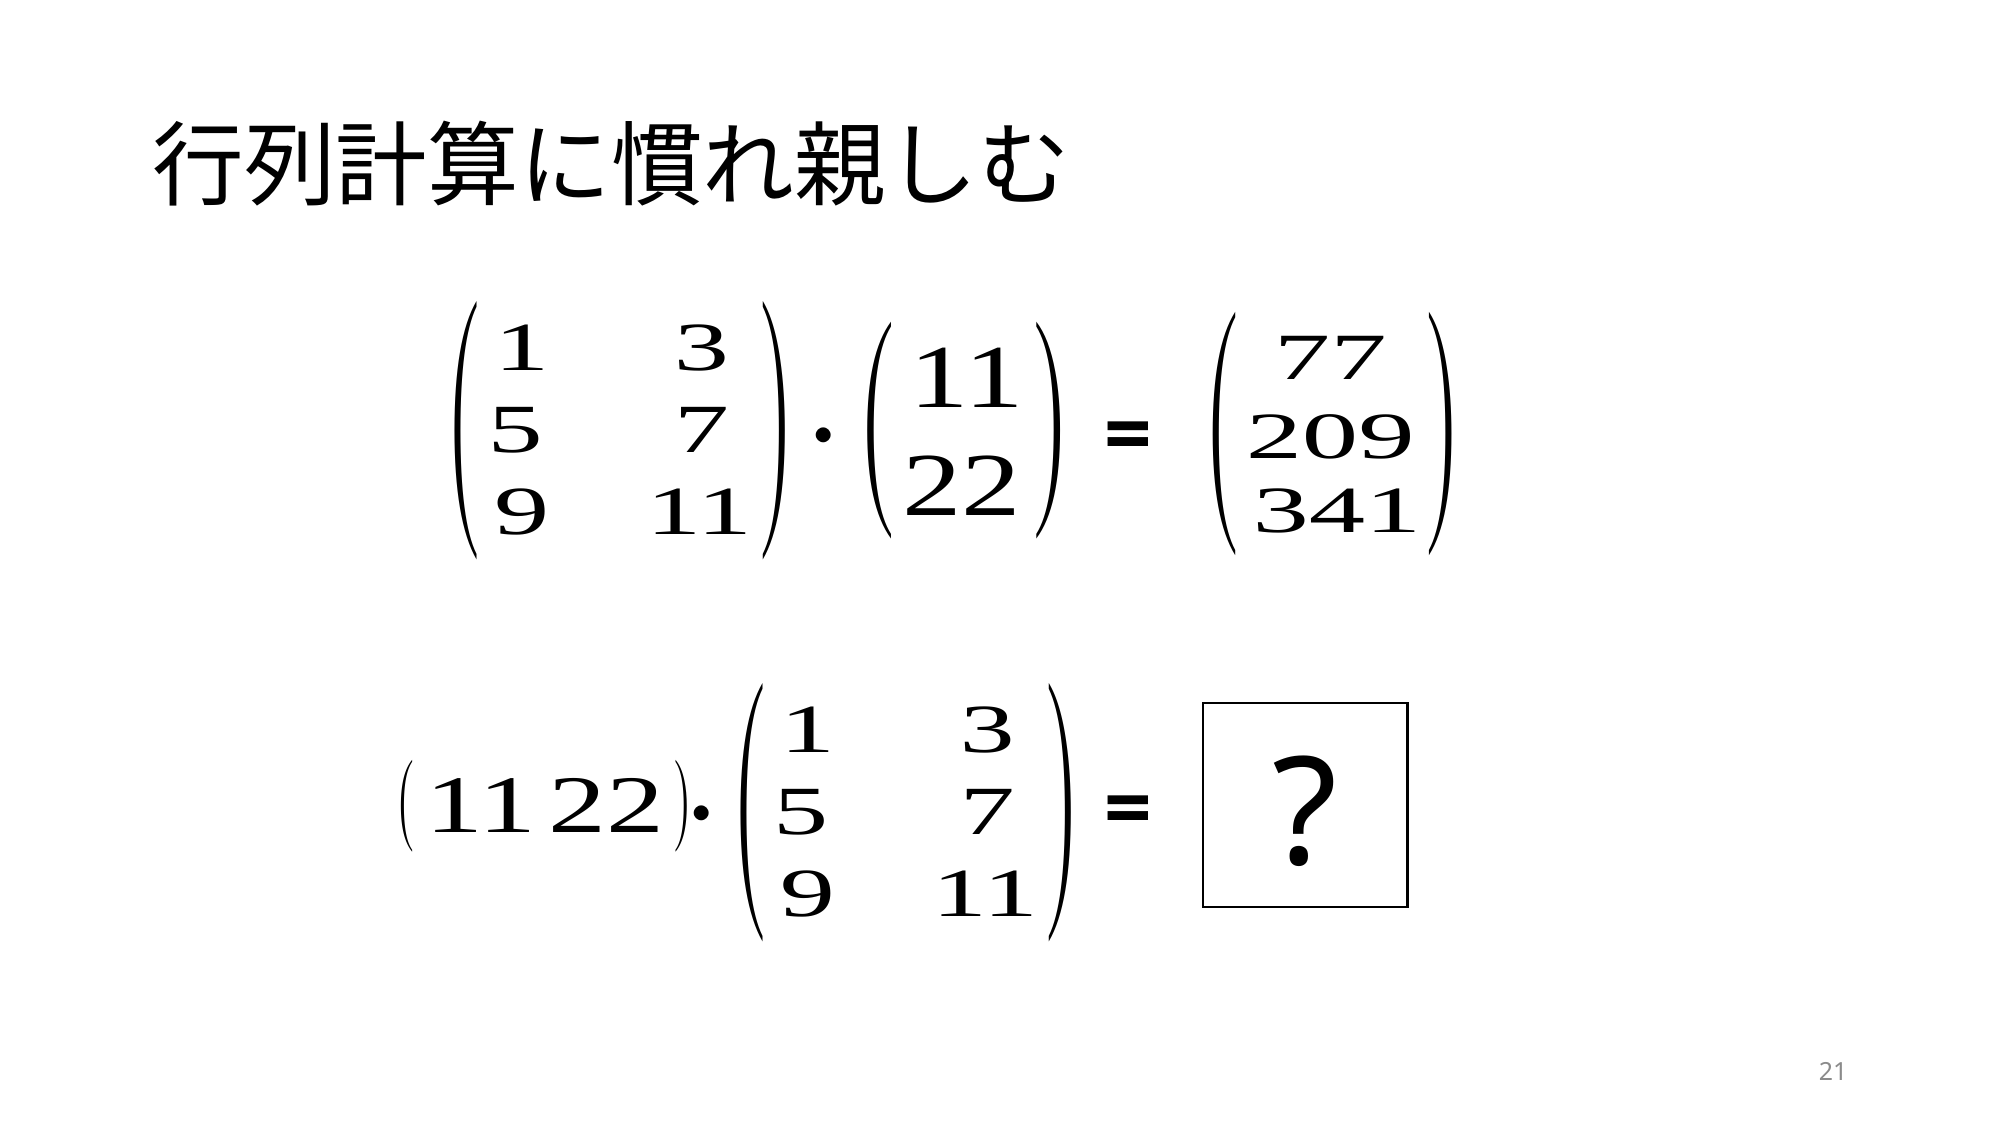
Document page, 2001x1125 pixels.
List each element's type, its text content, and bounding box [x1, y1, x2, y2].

title 行列計算に慣れ親しむ [137, 59, 1863, 278]
text_box ・ [783, 392, 868, 477]
text_box ? [1202, 702, 1409, 908]
slide_number 21 [1412, 1042, 1863, 1103]
text_box = [1089, 372, 1167, 488]
text_box ・ [658, 769, 742, 855]
text_box = [1089, 746, 1167, 862]
